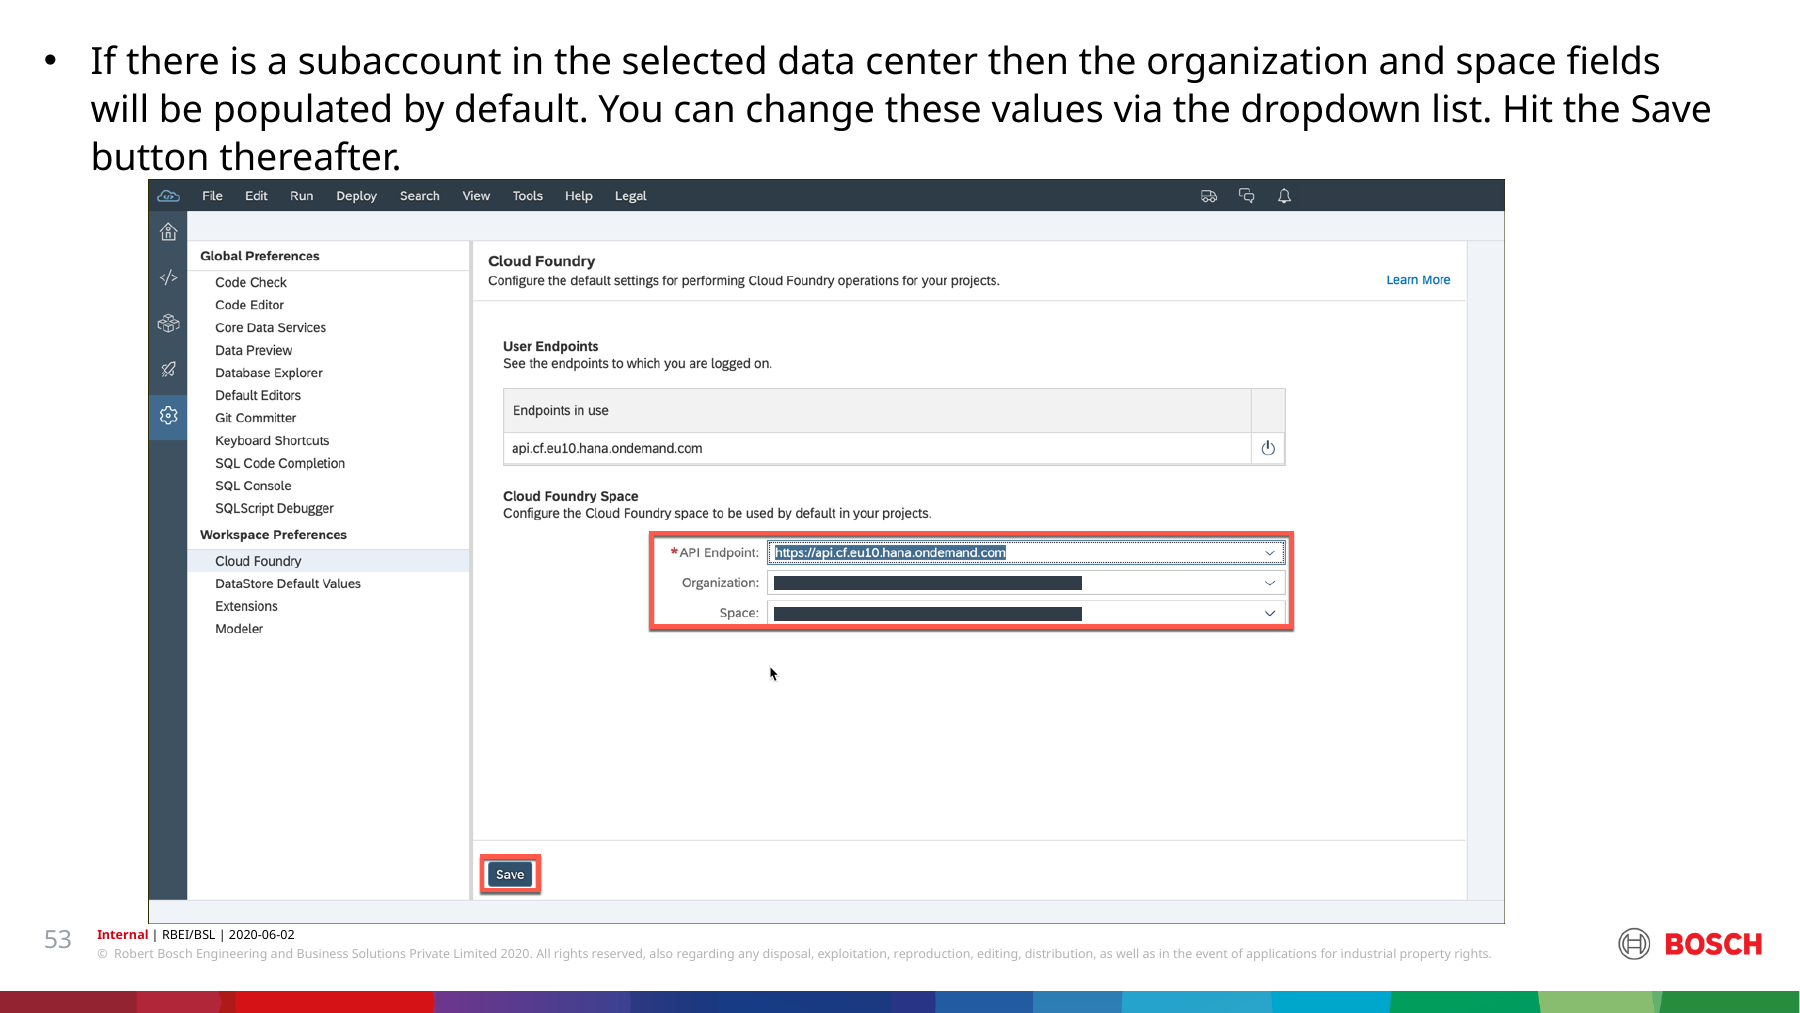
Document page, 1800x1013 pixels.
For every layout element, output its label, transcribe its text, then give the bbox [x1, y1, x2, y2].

picture [1390, 896, 1800, 1013]
text_box If there is a subaccount in the selected data center then the organization and space fields will be populated by default. You can change these values via the dropdown list. Hit the Save button thereafter. [43, 34, 1721, 197]
picture [148, 179, 1505, 924]
picture [0, 905, 1272, 1013]
slide_number 53 [43, 923, 92, 991]
